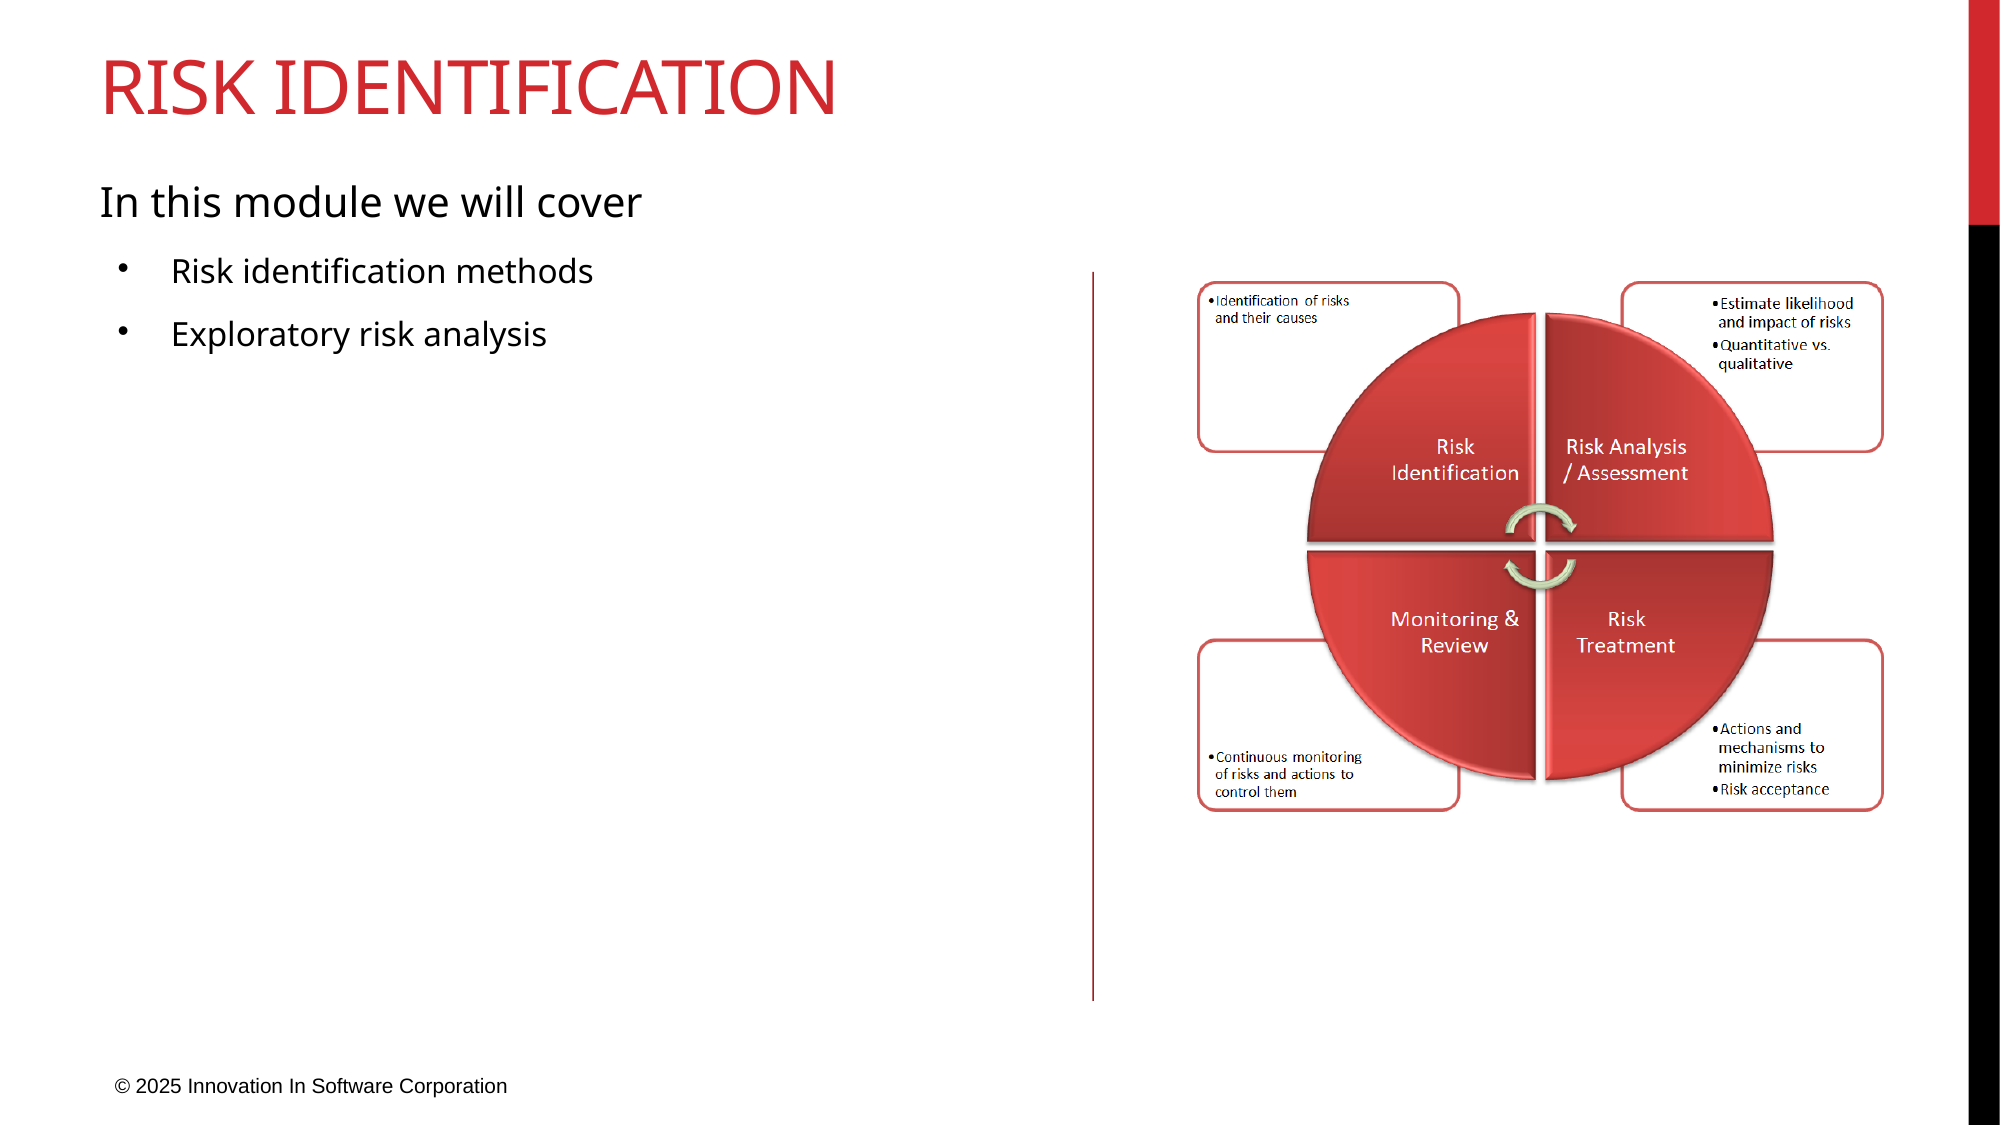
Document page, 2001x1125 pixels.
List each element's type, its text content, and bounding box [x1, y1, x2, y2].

picture [1181, 270, 1895, 830]
footer © 2025 Innovation In Software Corporation [99, 1065, 850, 1112]
title Risk identification [99, 25, 1415, 145]
list In this module we will cover Risk identification methods Exploratory risk analysis [99, 176, 914, 1005]
